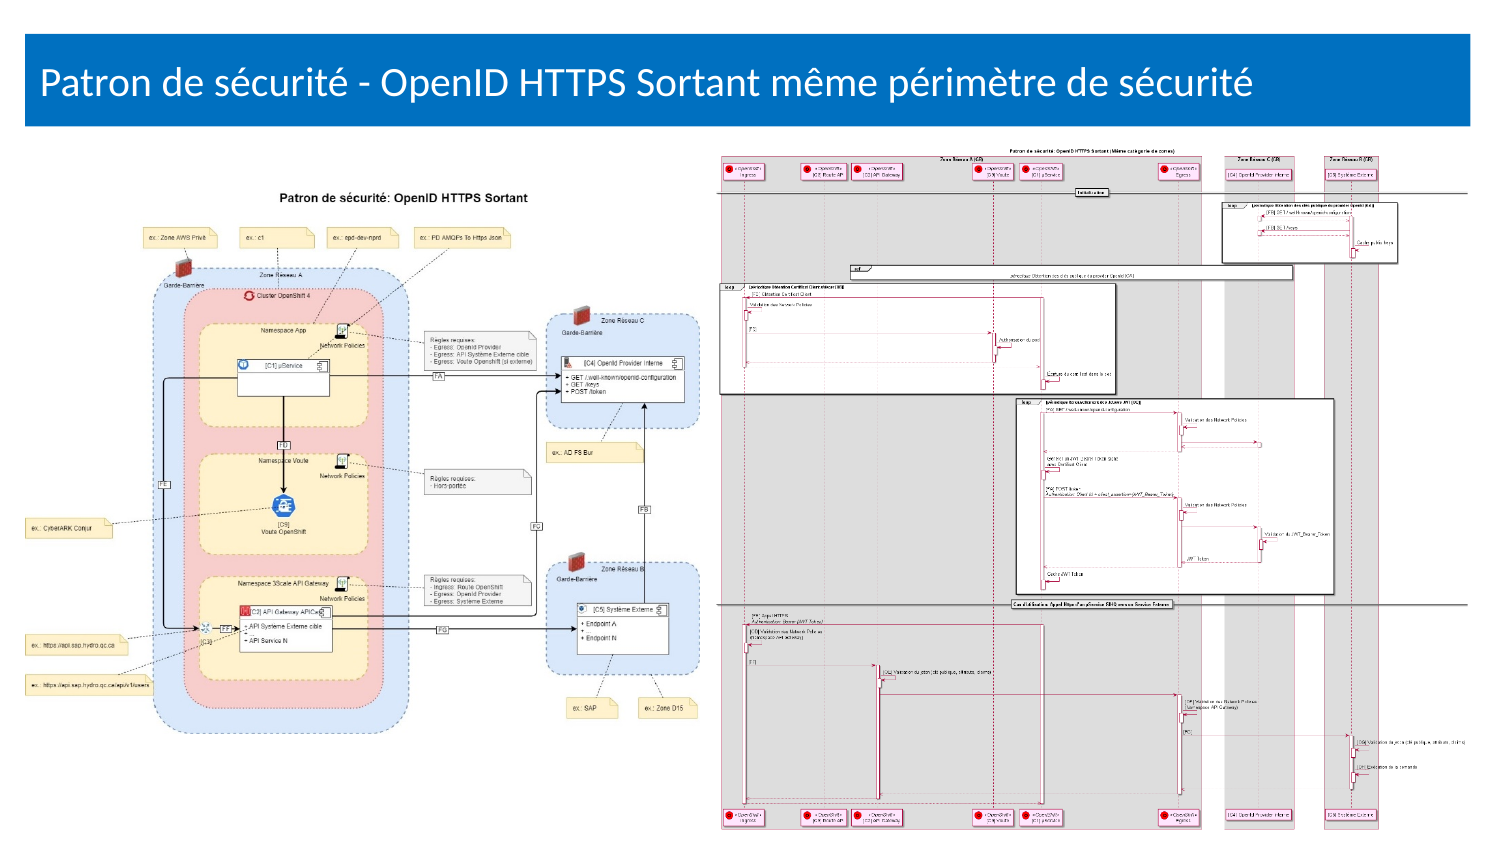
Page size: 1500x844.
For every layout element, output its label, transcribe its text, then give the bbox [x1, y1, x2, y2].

picture [24, 186, 700, 735]
title Patron de sécurité - OpenID HTTPS Sortant même périmètre de sécurité [25, 33, 1471, 127]
picture [715, 144, 1471, 832]
